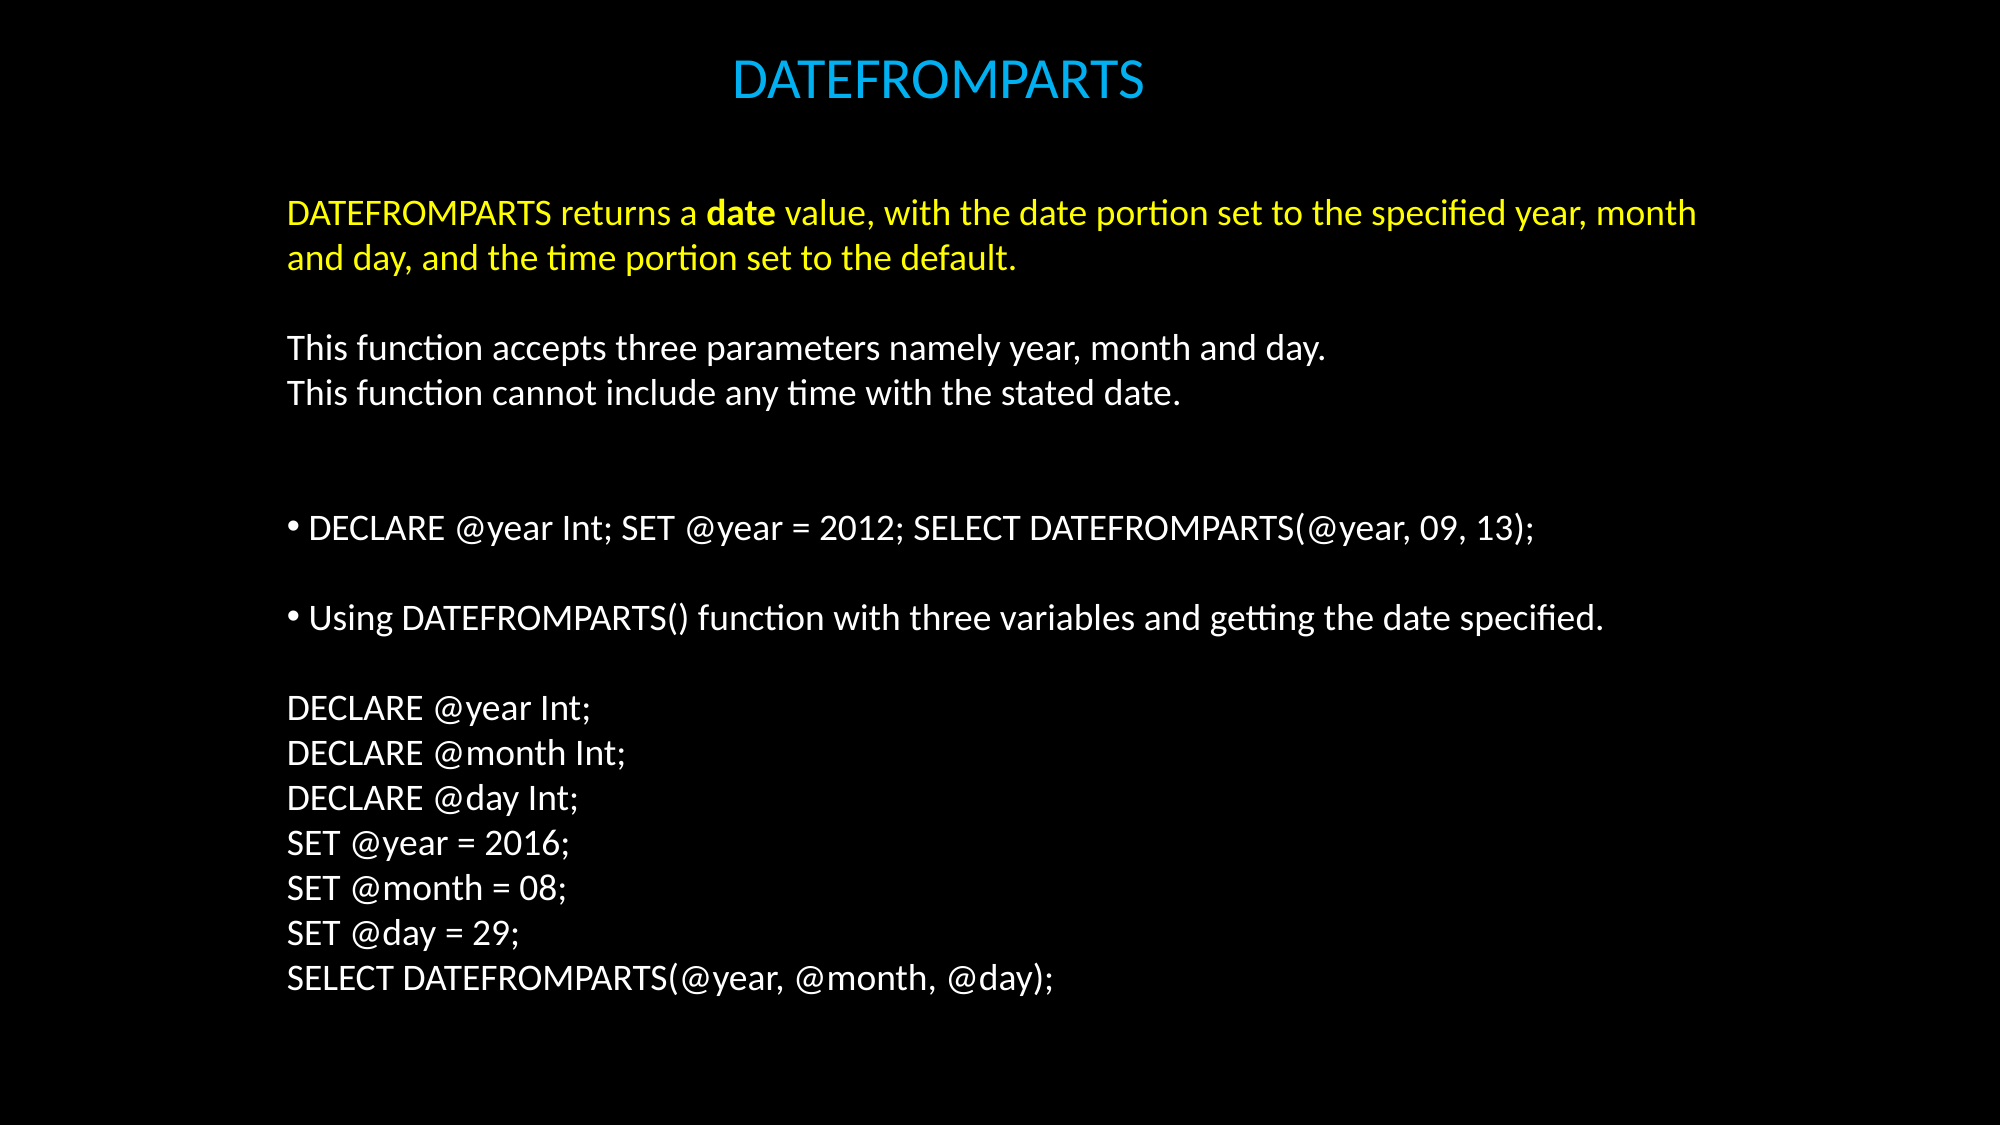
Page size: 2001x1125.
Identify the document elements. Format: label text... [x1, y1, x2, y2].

text_box DATEFROMPARTS returns a date value, with the date portion set to the specified year, month and day, and the time portion set to the default. This function accepts three parameters namely year, month and day. This function cannot include any time with the stated date. DECLARE @year Int; SET @year = 2012; SELECT DATEFROMPARTS(@year, 09, 13); Using DATEFROMPARTS() function with three variables and getting the date specified. DECLARE @year Int; DECLARE @month Int; DECLARE @day Int; SET @year = 2016; SET @month = 08; SET @day = 29; SELECT DATEFROMPARTS(@year, @month, @day); [272, 136, 1729, 1051]
text_box DATEFROMPARTS [261, 28, 1617, 132]
